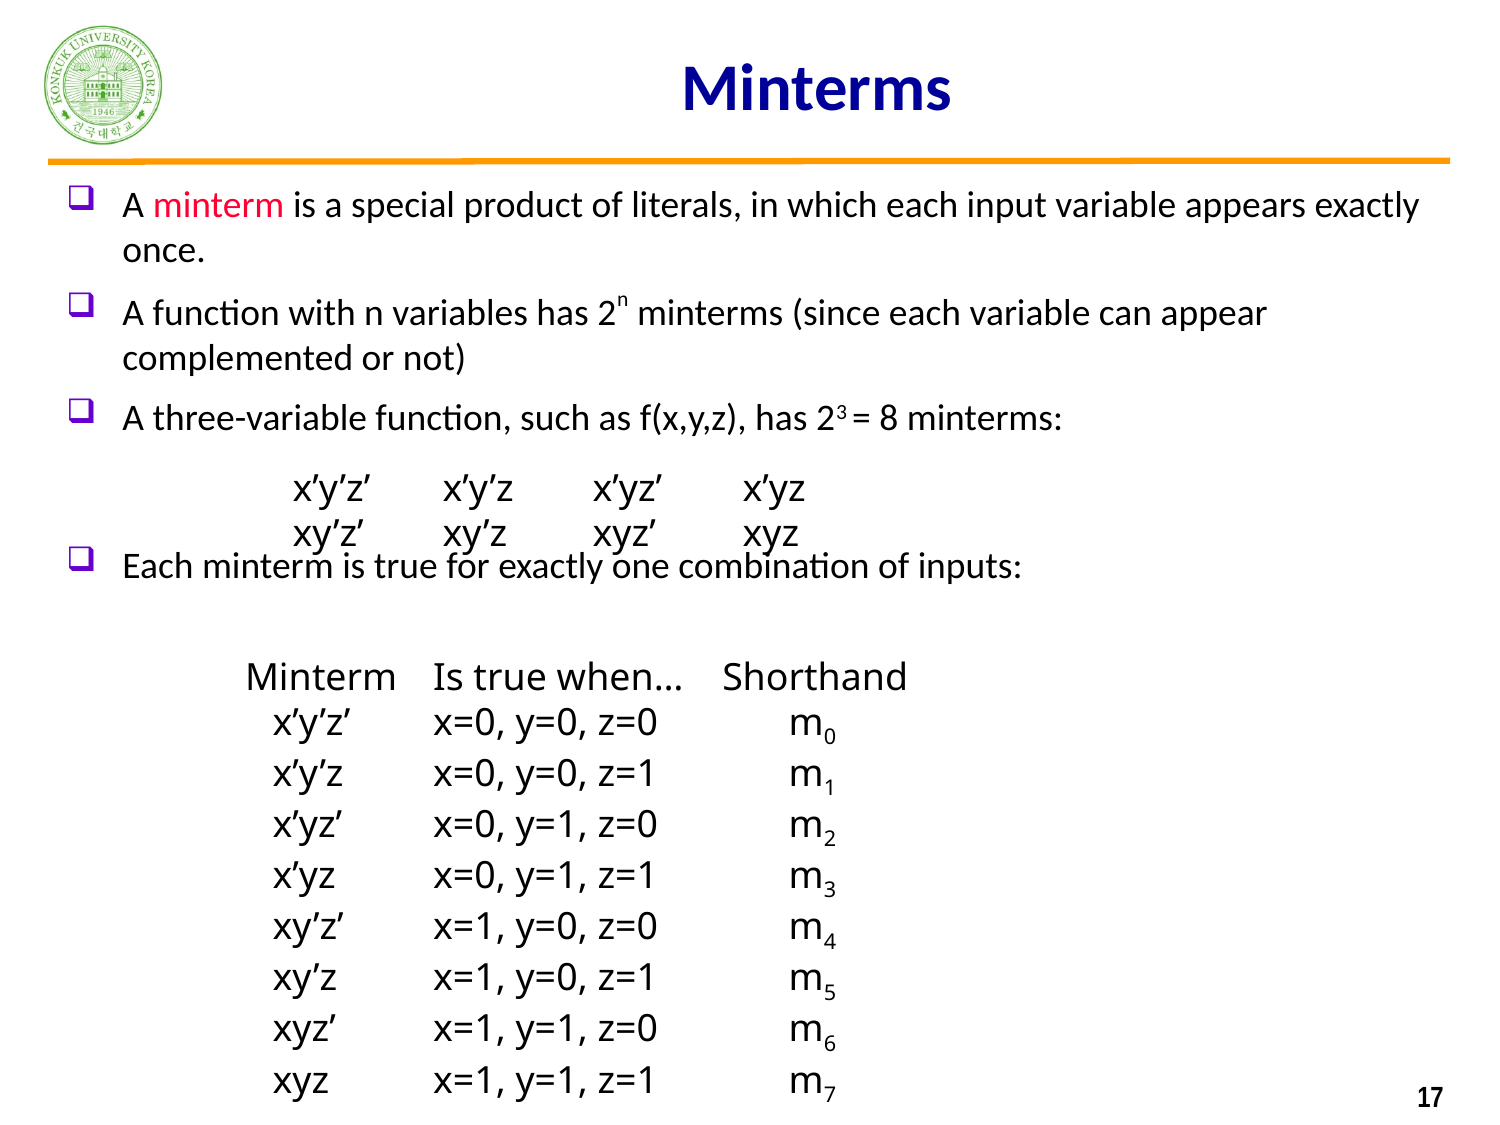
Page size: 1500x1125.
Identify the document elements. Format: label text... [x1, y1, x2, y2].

slide_number 17 [1104, 1070, 1460, 1118]
title Minterms [182, 18, 1452, 150]
text_box Minterm Is true when… Shorthand x’y’z’ x=0, y=0, z=0 m0 x’y’z x=0, y=0, z=1 m1 x’yz’ x=0, y=1, z=0 m2 x’yz x=0, y=1, z=1 m3 xy’z’ x=1, y=0, z=0 m4 xy’z x=1, y=0, z=1 m5 xyz’ x=1, y=1, z=0 m6 xyz x=1, y=1, z=1 m7 [230, 645, 981, 1115]
text_box x’y’z’ x’y’z x’yz’ x’yz xy’z’ xy’z xyz’ xyz [277, 456, 821, 561]
picture [35, 19, 172, 148]
list A minterm is a special product of literals, in which each input variable appears exactly once. A function with n variables has 2n minterms (since each variable can appear complemented or not) A three-variable function, such as f(x,y,z), has 23 = 8 minterms: Each minterm is true for exactly one combination of inputs: [51, 172, 1453, 1071]
